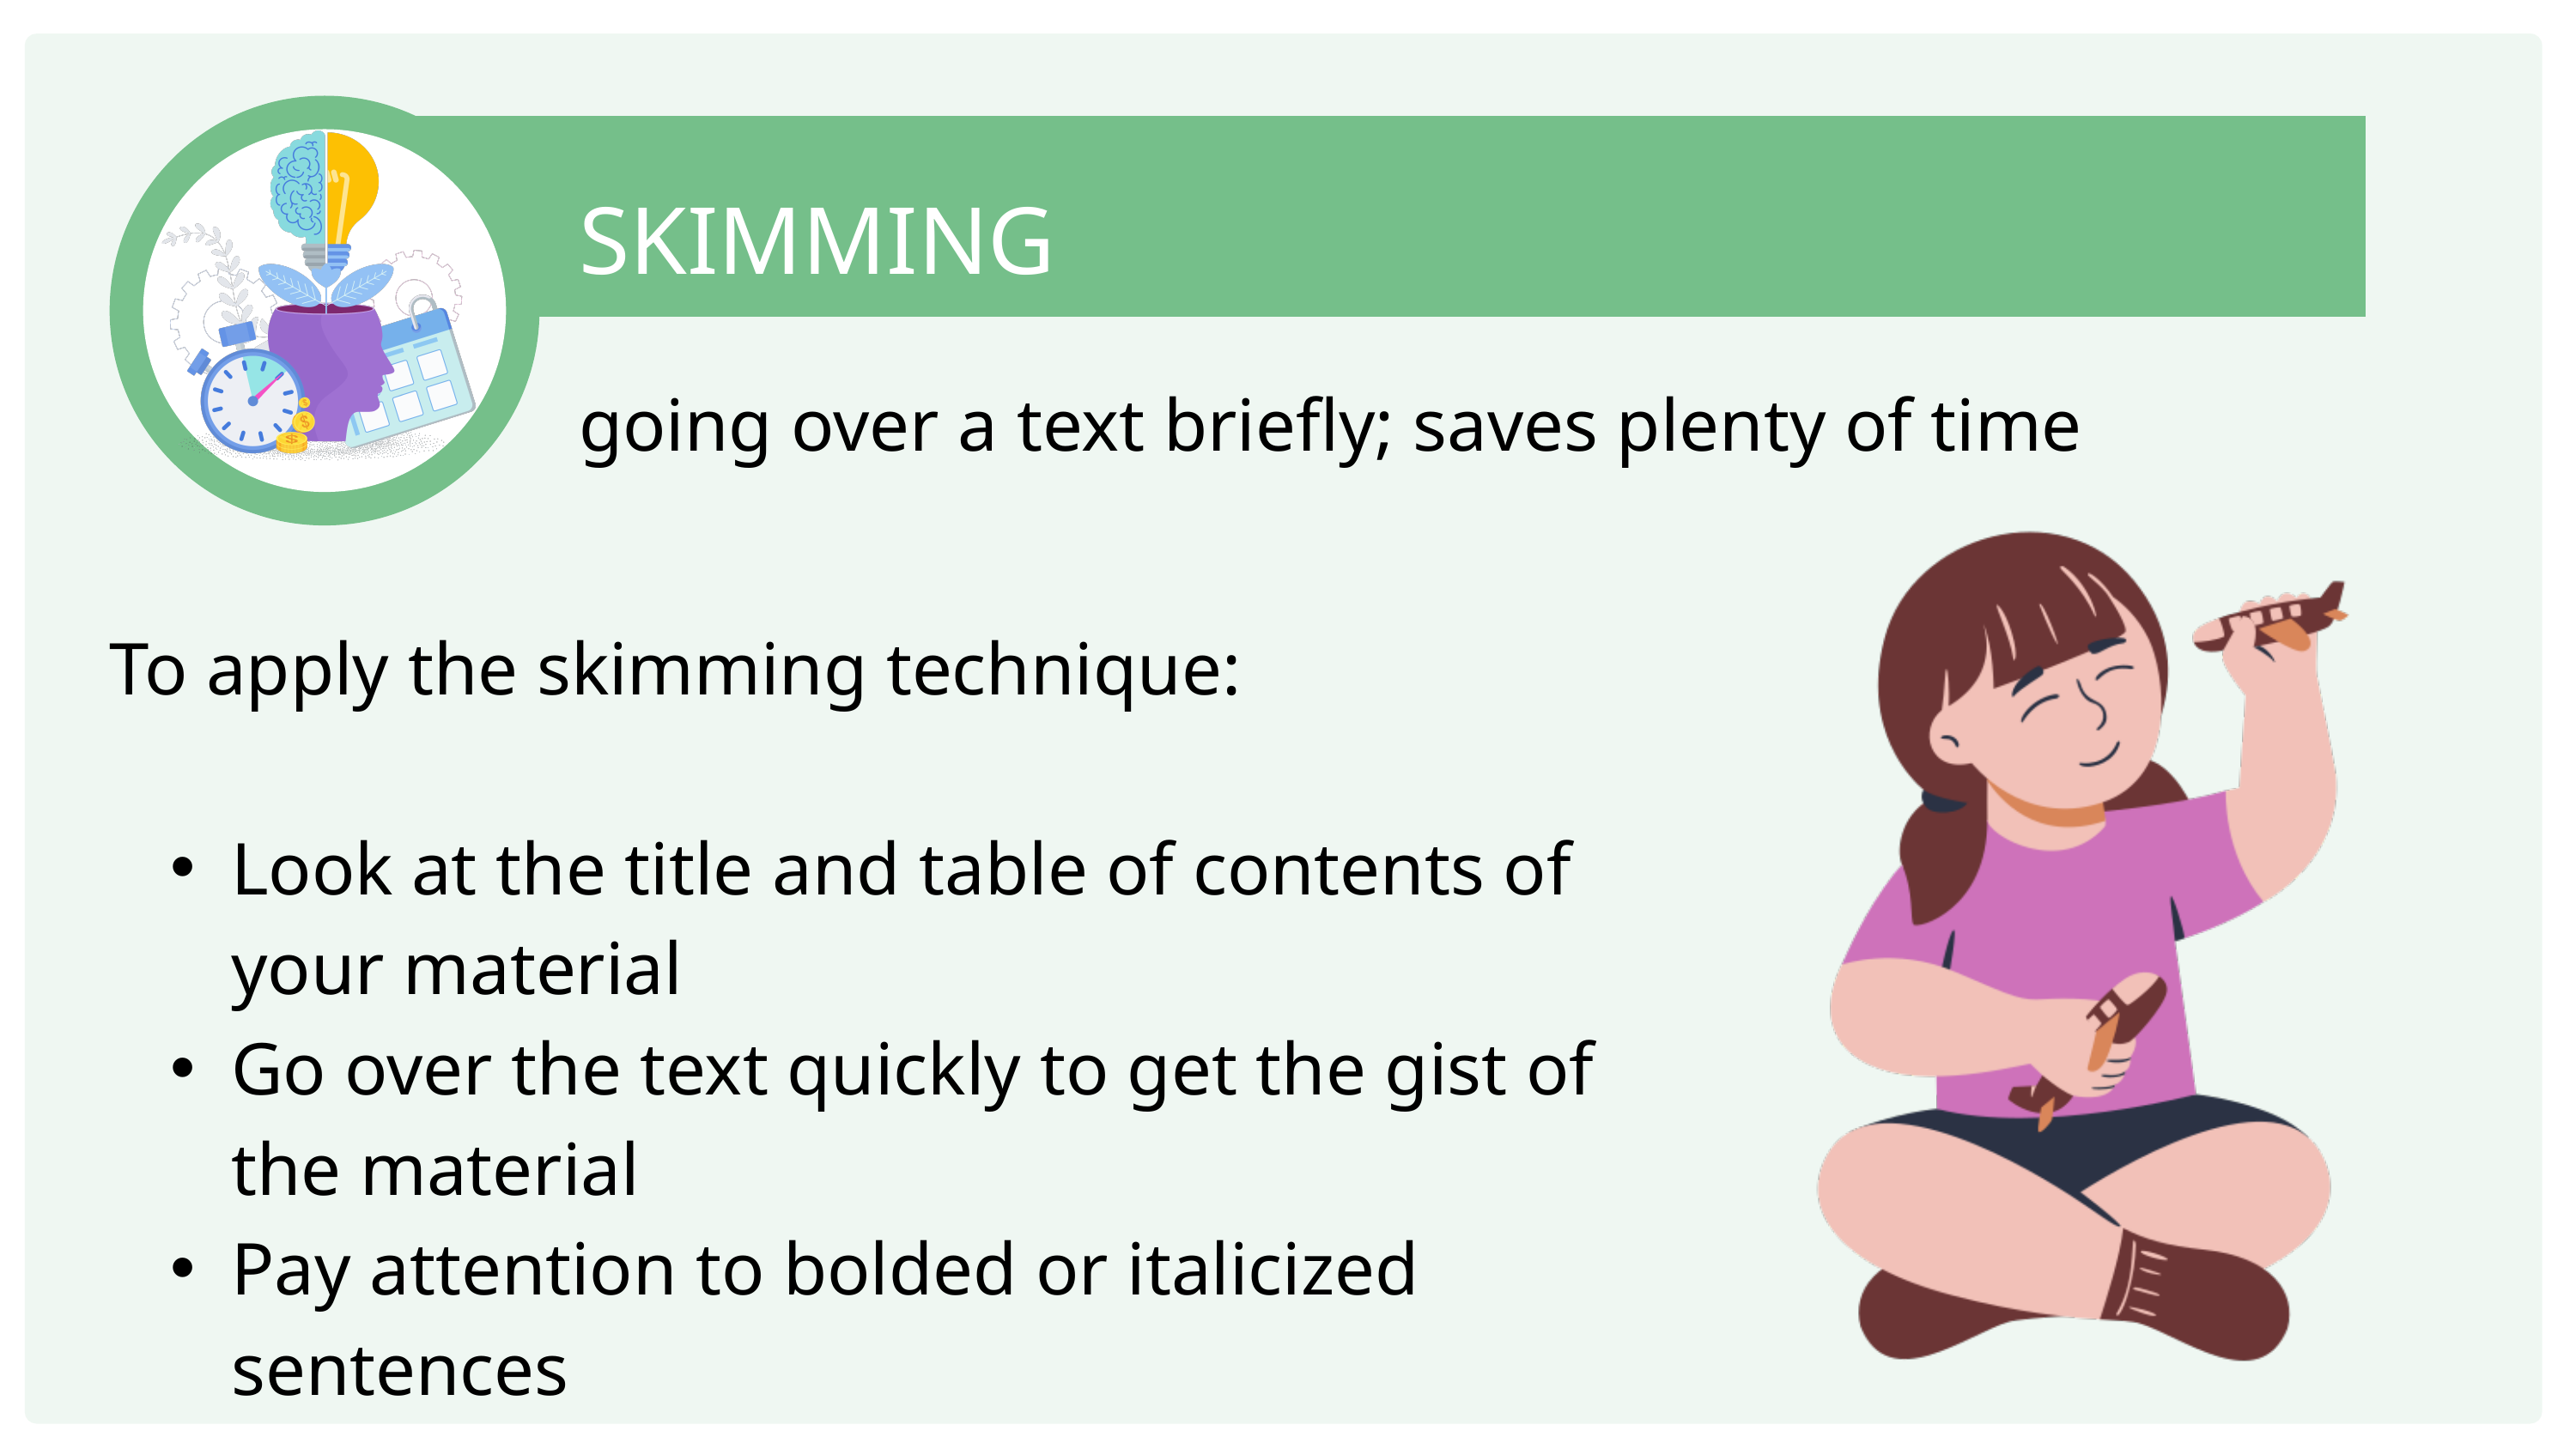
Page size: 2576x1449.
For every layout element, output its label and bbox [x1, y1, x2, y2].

text_box [109, 95, 540, 526]
text_box [24, 33, 2543, 1424]
text_box [143, 129, 507, 493]
text_box [544, 115, 2366, 317]
